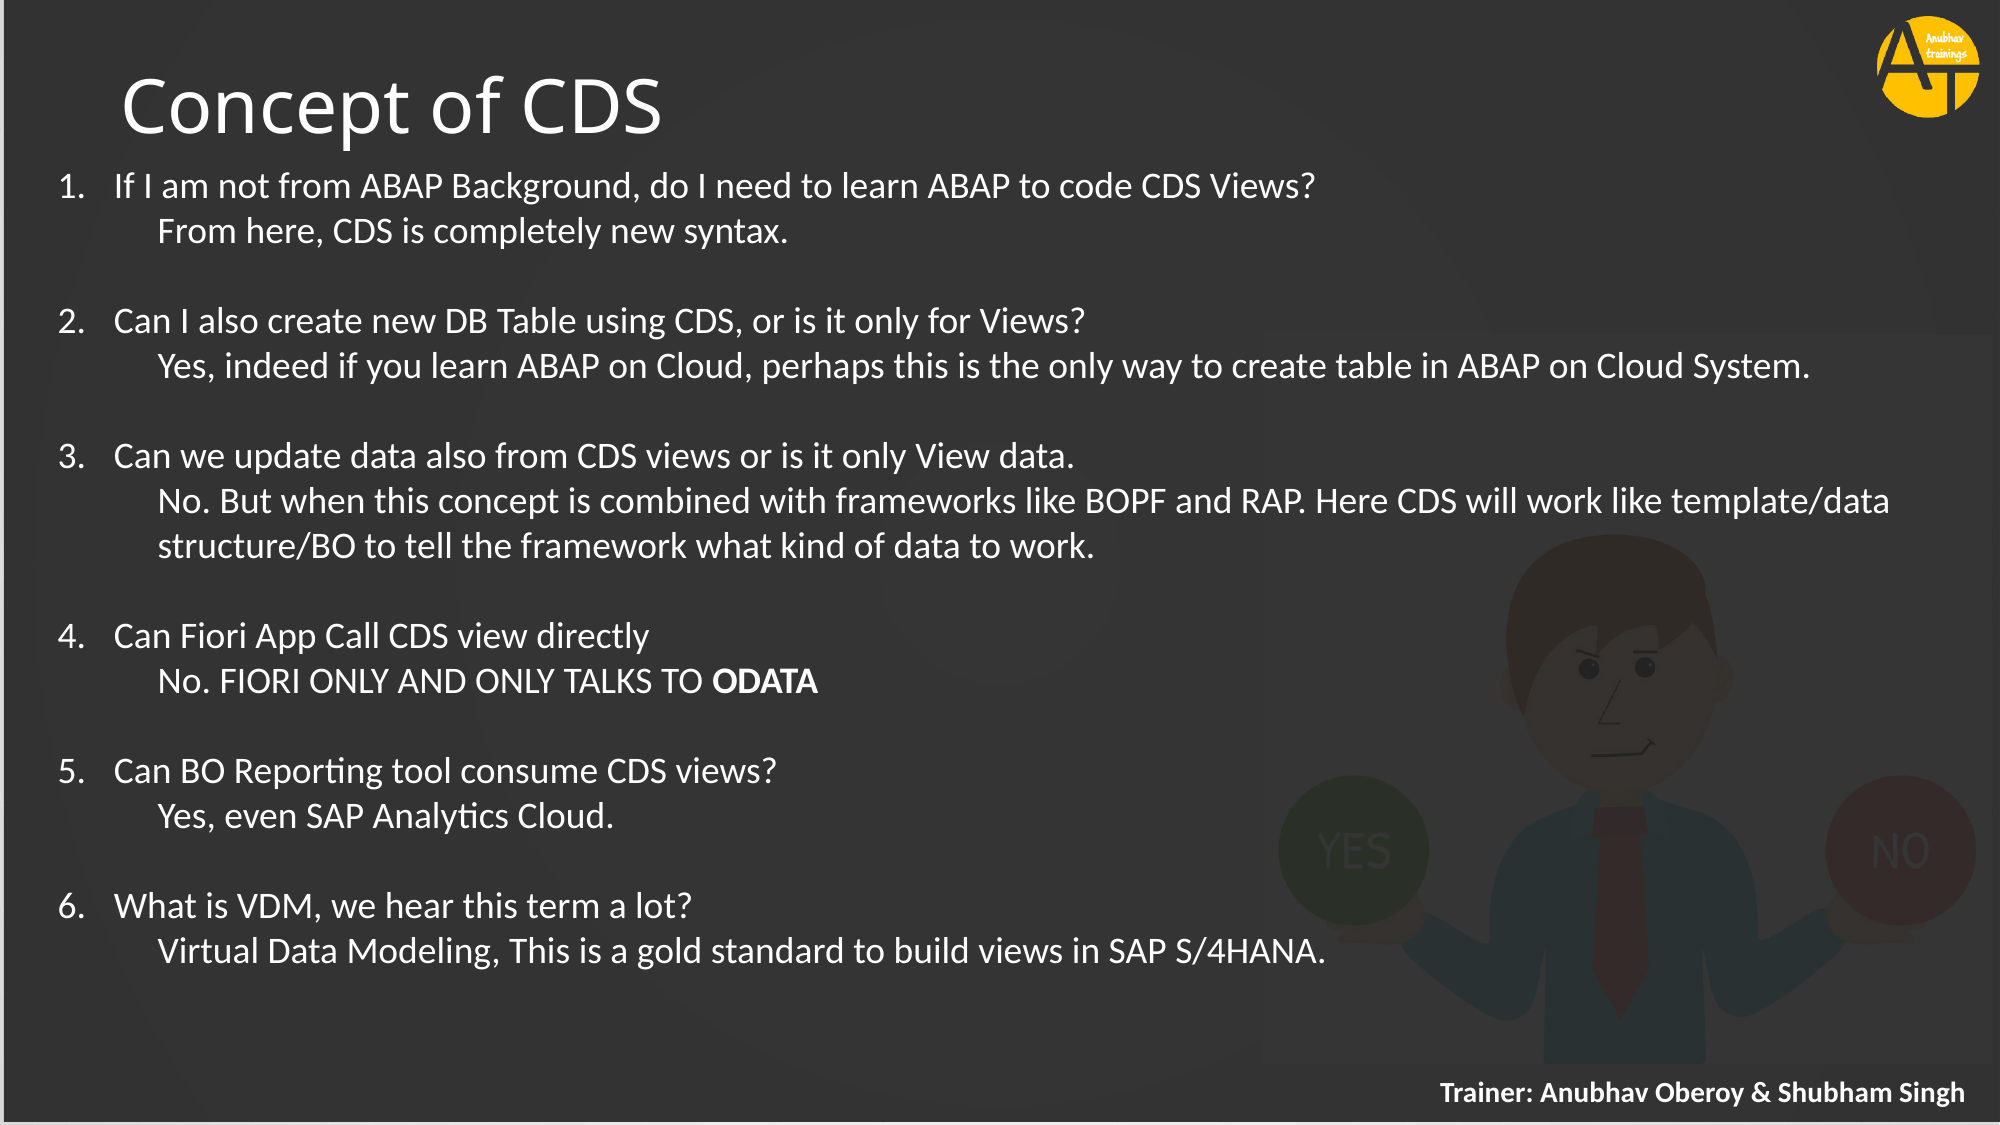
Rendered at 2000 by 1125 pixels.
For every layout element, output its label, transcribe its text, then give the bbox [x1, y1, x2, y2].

text_box If I am not from ABAP Background, do I need to learn ABAP to code CDS Views? From here, CDS is completely new syntax. Can I also create new DB Table using CDS, or is it only for Views? Yes, indeed if you learn ABAP on Cloud, perhaps this is the only way to create table in ABAP on Cloud System. Can we update data also from CDS views or is it only View data. No. But when this concept is combined with frameworks like BOPF and RAP. Here CDS will work like template/data structure/BO to tell the framework what kind of data to work. Can Fiori App Call CDS view directly No. FIORI ONLY AND ONLY TALKS TO ODATA Can BO Reporting tool consume CDS views? Yes, even SAP Analytics Cloud. What is VDM, we hear this term a lot? Virtual Data Modeling, This is a gold standard to build views in SAP S/4HANA. [42, 153, 1968, 979]
picture [1262, 333, 1992, 1065]
text_box [2, 0, 2000, 1124]
title Concept of CDS [99, 45, 1900, 153]
picture [1866, 9, 1985, 126]
footer Trainer: Anubhav Oberoy & Shubham Singh [1413, 1070, 1994, 1121]
